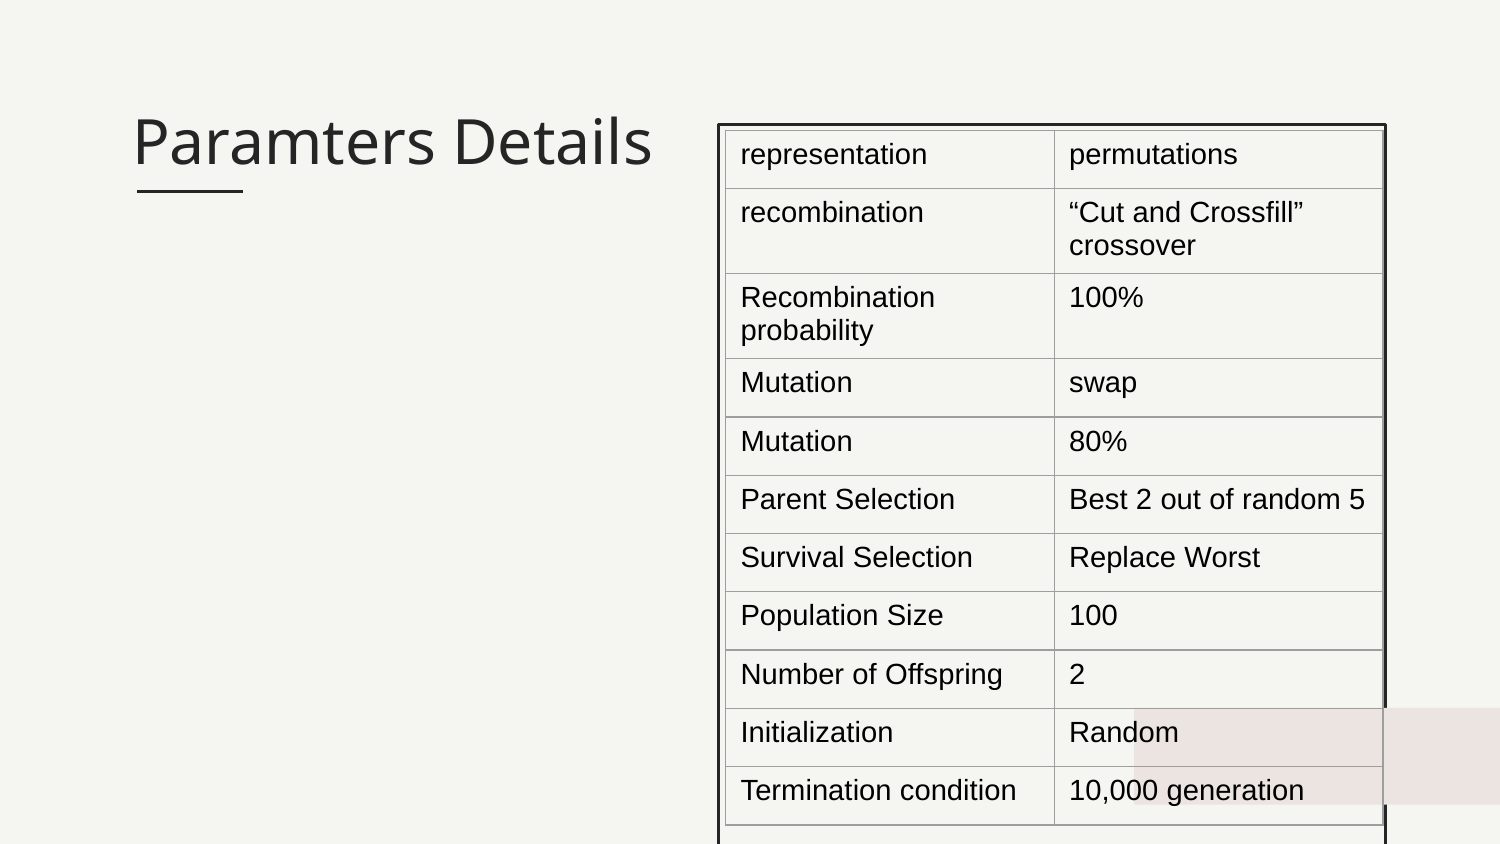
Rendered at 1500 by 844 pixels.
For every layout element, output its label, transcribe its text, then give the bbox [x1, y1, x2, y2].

table_cell Mutation [726, 418, 1054, 475]
table_cell Random [1055, 709, 1382, 766]
table_cell recombination [726, 189, 1054, 273]
table_cell Mutation [726, 359, 1054, 416]
text_box [1384, 707, 1500, 805]
table_cell Replace Worst [1055, 534, 1382, 591]
table_cell swap [1055, 359, 1382, 416]
table_cell 10,000 generation [1055, 767, 1382, 824]
table_cell 2 [1055, 651, 1382, 708]
table_cell 100% [1055, 274, 1382, 358]
table_header permutations [1055, 131, 1382, 188]
table_cell Initialization [726, 709, 1054, 766]
table_cell Best 2 out of random 5 [1055, 476, 1382, 533]
table_cell Number of Offspring [726, 651, 1054, 708]
table_cell Survival Selection [726, 534, 1054, 591]
table_cell Parent Selection [726, 476, 1054, 533]
table_cell Termination condition [726, 767, 1054, 824]
table_cell 80% [1055, 418, 1382, 475]
table_cell Population Size [726, 592, 1054, 649]
table_header representation [726, 131, 1054, 188]
title Paramters Details [116, 87, 1064, 174]
table_cell “Cut and Crossfill” crossover [1055, 189, 1382, 273]
table_cell 100 [1055, 592, 1382, 649]
table_cell Recombination probability [726, 274, 1054, 358]
